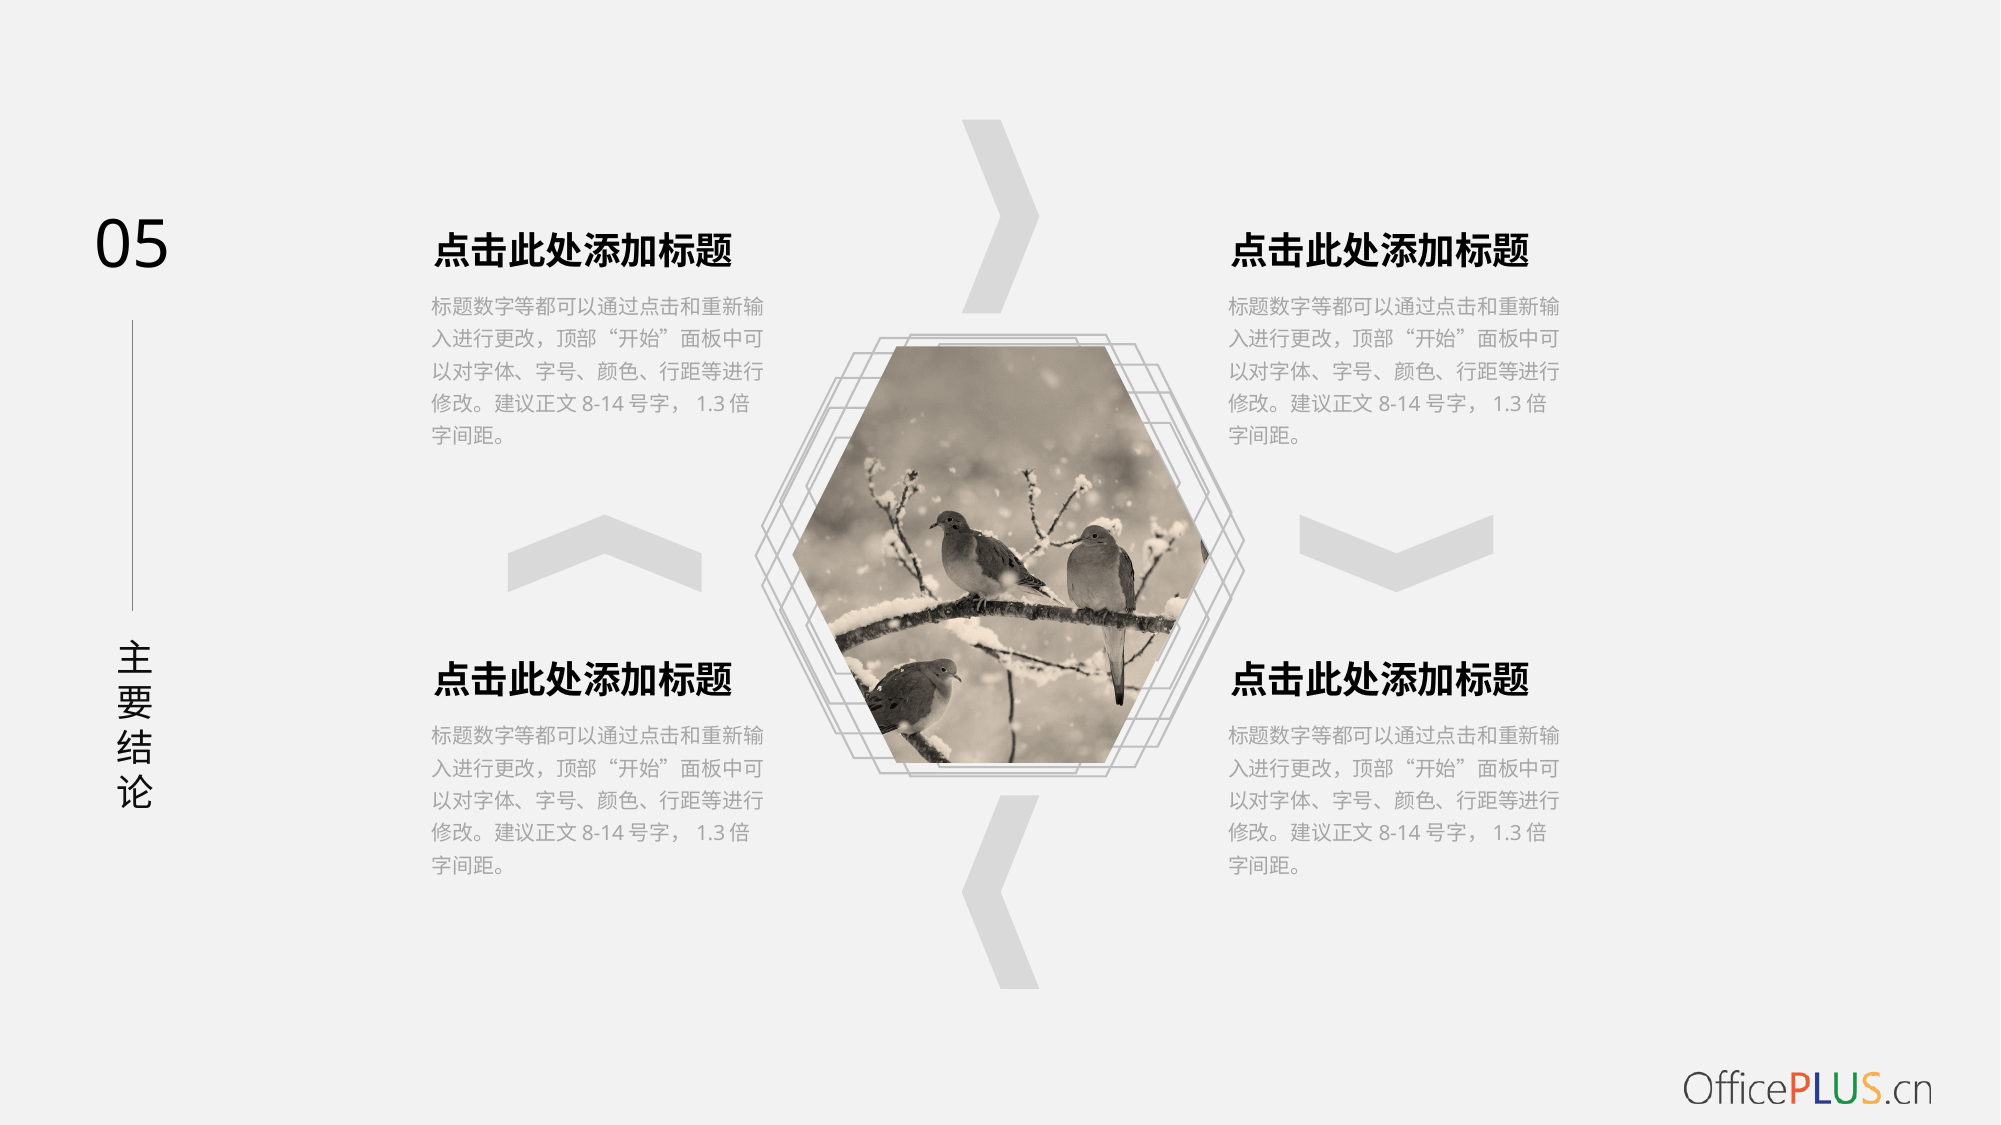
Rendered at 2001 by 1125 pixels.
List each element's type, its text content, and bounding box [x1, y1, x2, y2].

text_box [506, 513, 703, 594]
text_box 主要结论 [101, 626, 164, 822]
text_box 标题数字等都可以通过点击和重新输入进行更改，顶部“开始”面板中可以对字体、字号、颜色、行距等进行修改。建议正文8-14号字，1.3倍字间距。 [1213, 278, 1577, 456]
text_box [755, 334, 1244, 777]
text_box 点击此处添加标题 [418, 649, 749, 707]
text_box 点击此处添加标题 [418, 219, 749, 278]
text_box [960, 794, 1041, 990]
text_box 标题数字等都可以通过点击和重新输入进行更改，顶部“开始”面板中可以对字体、字号、颜色、行距等进行修改。建议正文8-14号字，1.3倍字间距。 [416, 278, 780, 456]
picture [1684, 1070, 1931, 1104]
text_box 标题数字等都可以通过点击和重新输入进行更改，顶部“开始”面板中可以对字体、字号、颜色、行距等进行修改。建议正文8-14号字，1.3倍字间距。 [416, 707, 780, 885]
text_box 标题数字等都可以通过点击和重新输入进行更改，顶部“开始”面板中可以对字体、字号、颜色、行距等进行修改。建议正文8-14号字，1.3倍字间距。 [1213, 707, 1577, 885]
text_box [960, 118, 1041, 315]
text_box 点击此处添加标题 [1244, 649, 1546, 707]
text_box 点击此处添加标题 [1215, 219, 1546, 278]
text_box [1298, 513, 1495, 594]
text_box 05 [79, 193, 186, 289]
